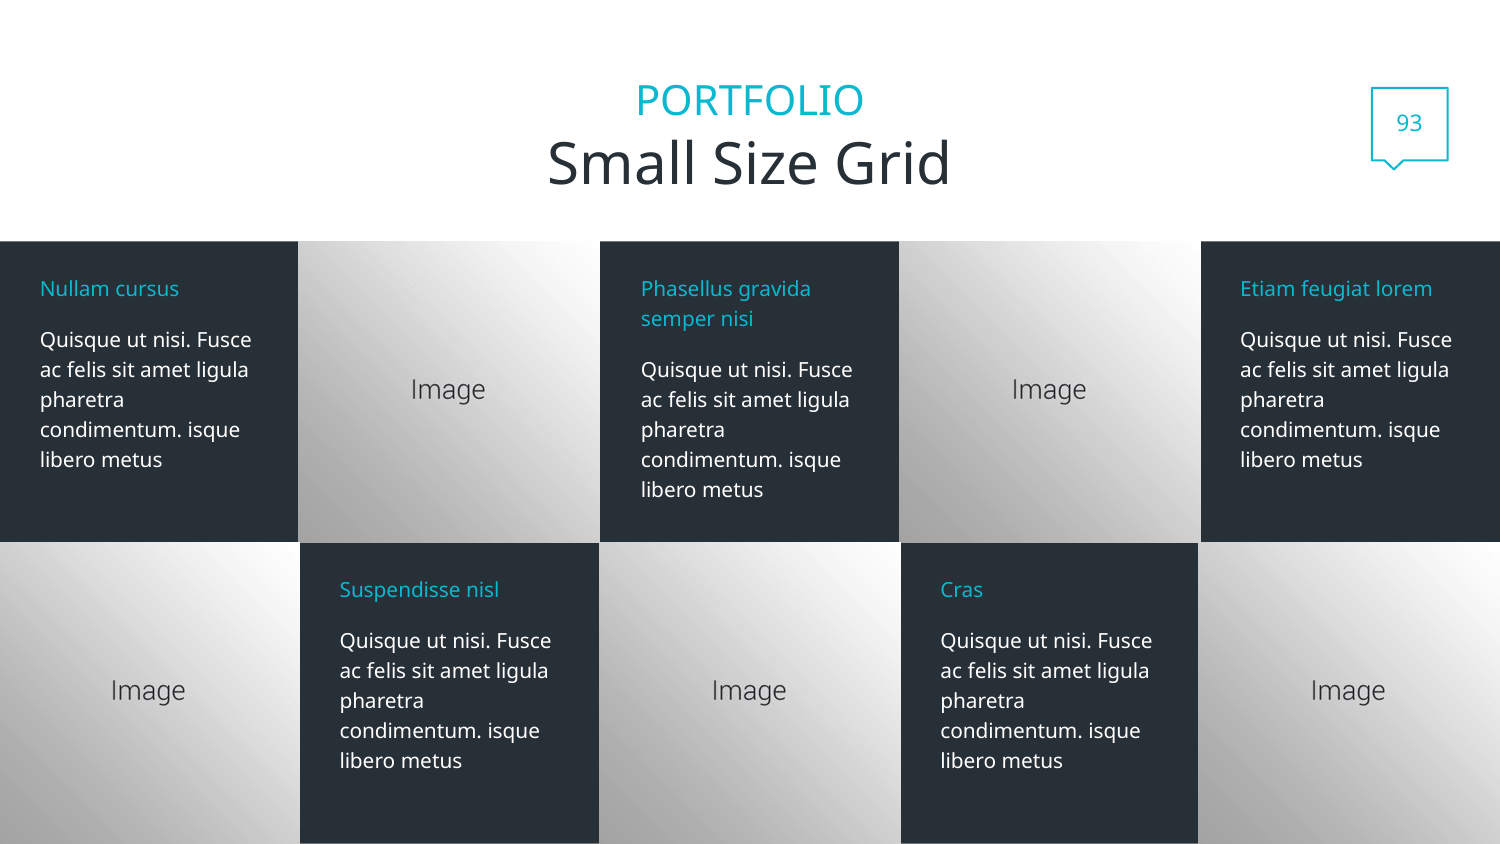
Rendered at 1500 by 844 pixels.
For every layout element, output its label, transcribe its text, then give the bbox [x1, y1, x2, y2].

list Suspendisse nisl Quisque ut nisi. Fusce ac felis sit amet ligula pharetra condimentum. isque libero metus [300, 543, 599, 844]
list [599, 542, 901, 844]
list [899, 241, 1201, 543]
list Phasellus gravida semper nisi Quisque ut nisi. Fusce ac felis sit amet ligula pharetra condimentum. isque libero metus [600, 241, 899, 542]
list Nullam cursus Quisque ut nisi. Fusce ac felis sit amet ligula pharetra condimentum. isque libero metus [0, 241, 298, 542]
list Etiam feugiat lorem Quisque ut nisi. Fusce ac felis sit amet ligula pharetra condimentum. isque libero metus [1201, 241, 1500, 542]
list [1198, 542, 1500, 844]
slide_number 93 [1370, 86, 1449, 171]
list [0, 542, 300, 844]
title Small Size Grid [162, 134, 1338, 197]
list Cras Quisque ut nisi. Fusce ac felis sit amet ligula pharetra condimentum. isque libero metus [901, 543, 1198, 844]
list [298, 241, 600, 543]
